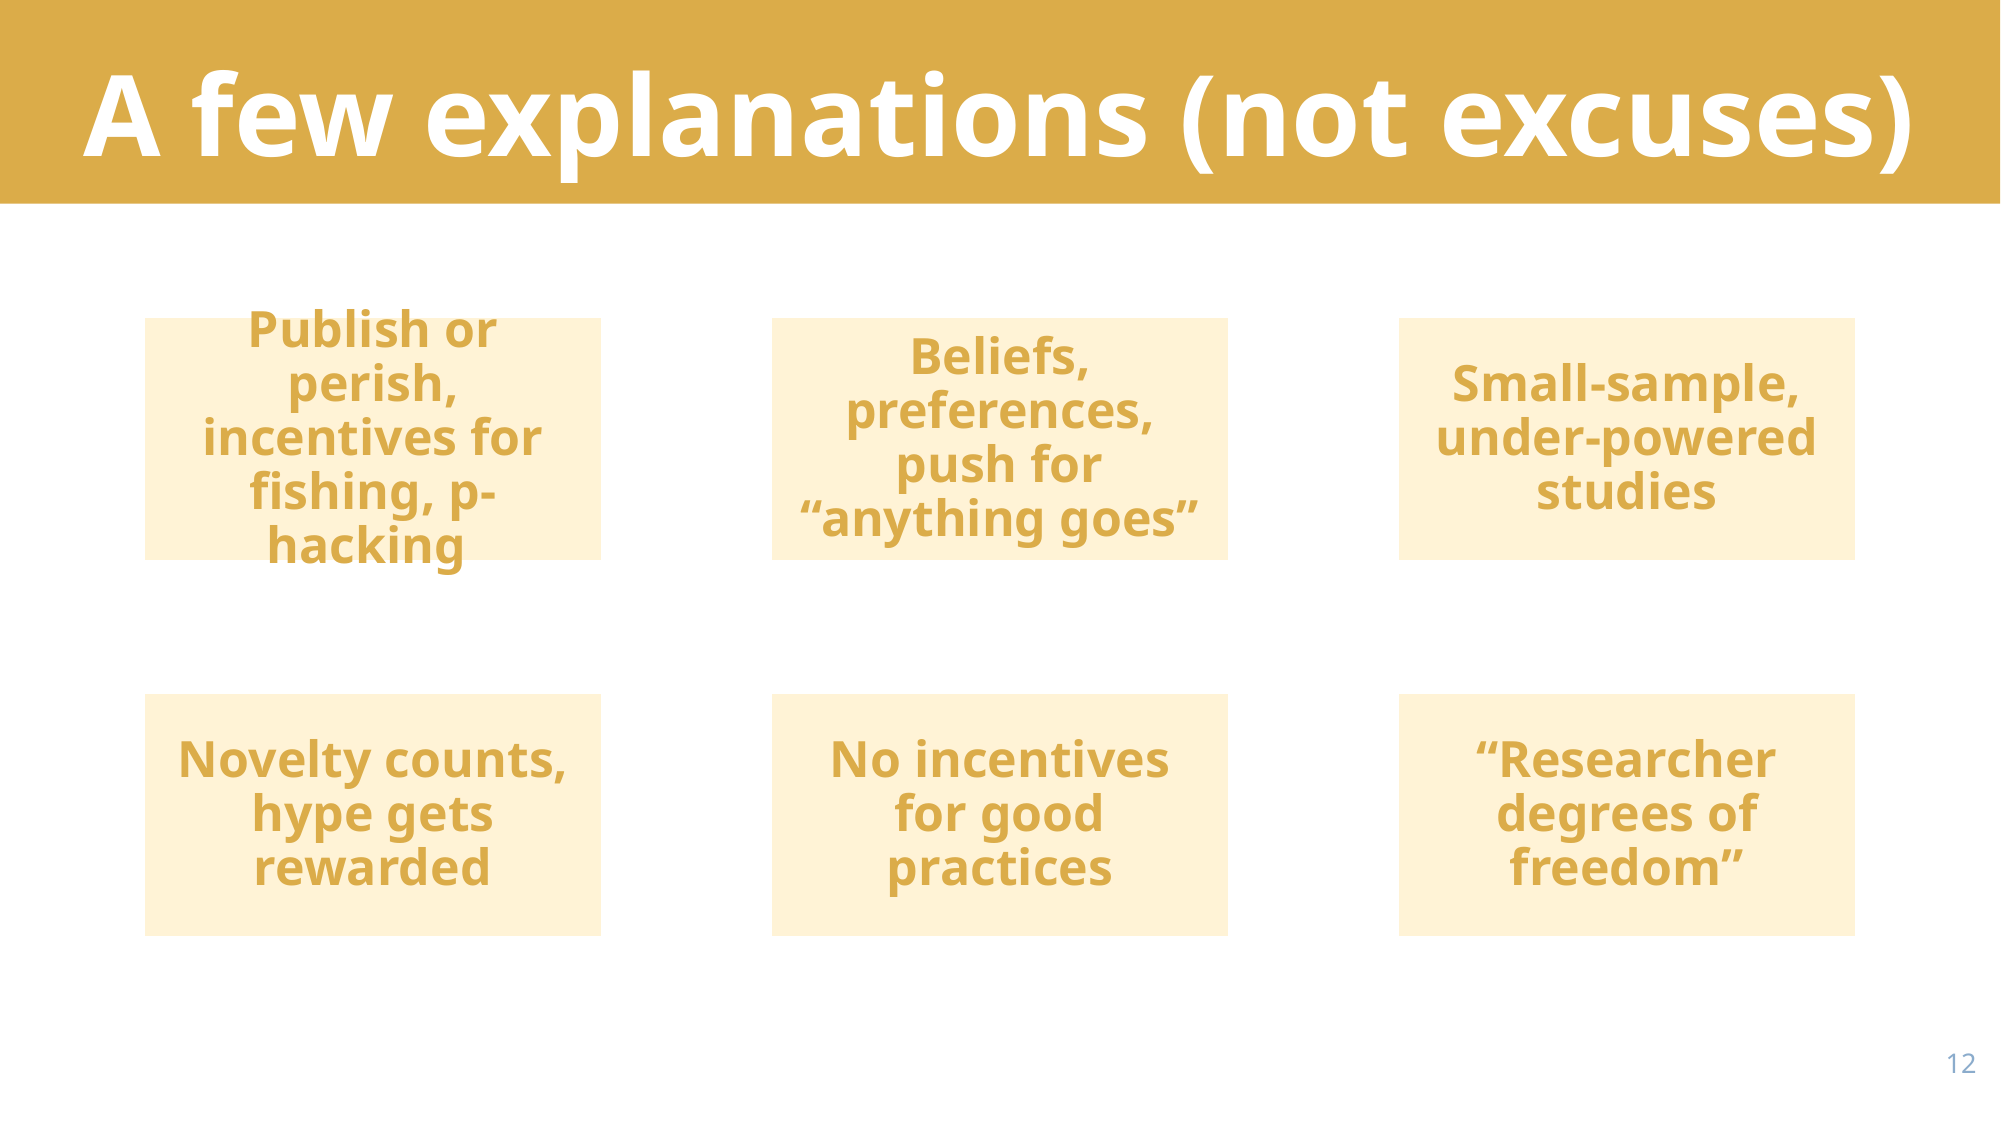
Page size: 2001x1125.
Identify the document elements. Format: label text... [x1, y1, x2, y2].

slide_number 11 [1871, 1038, 1992, 1125]
text_box No incentives for good practices [769, 691, 1230, 939]
text_box Small-sample, under-powered studies [1396, 315, 1857, 563]
text_box Novelty counts, hype gets rewarded [142, 691, 604, 939]
text_box Publish or perish, incentives for fishing, p-hacking [142, 315, 604, 563]
title A few explanations (not excuses) [0, 0, 2000, 187]
text_box “Researcher degrees of freedom” [1396, 691, 1857, 939]
text_box Beliefs, preferences, push for “anything goes” [769, 315, 1230, 563]
